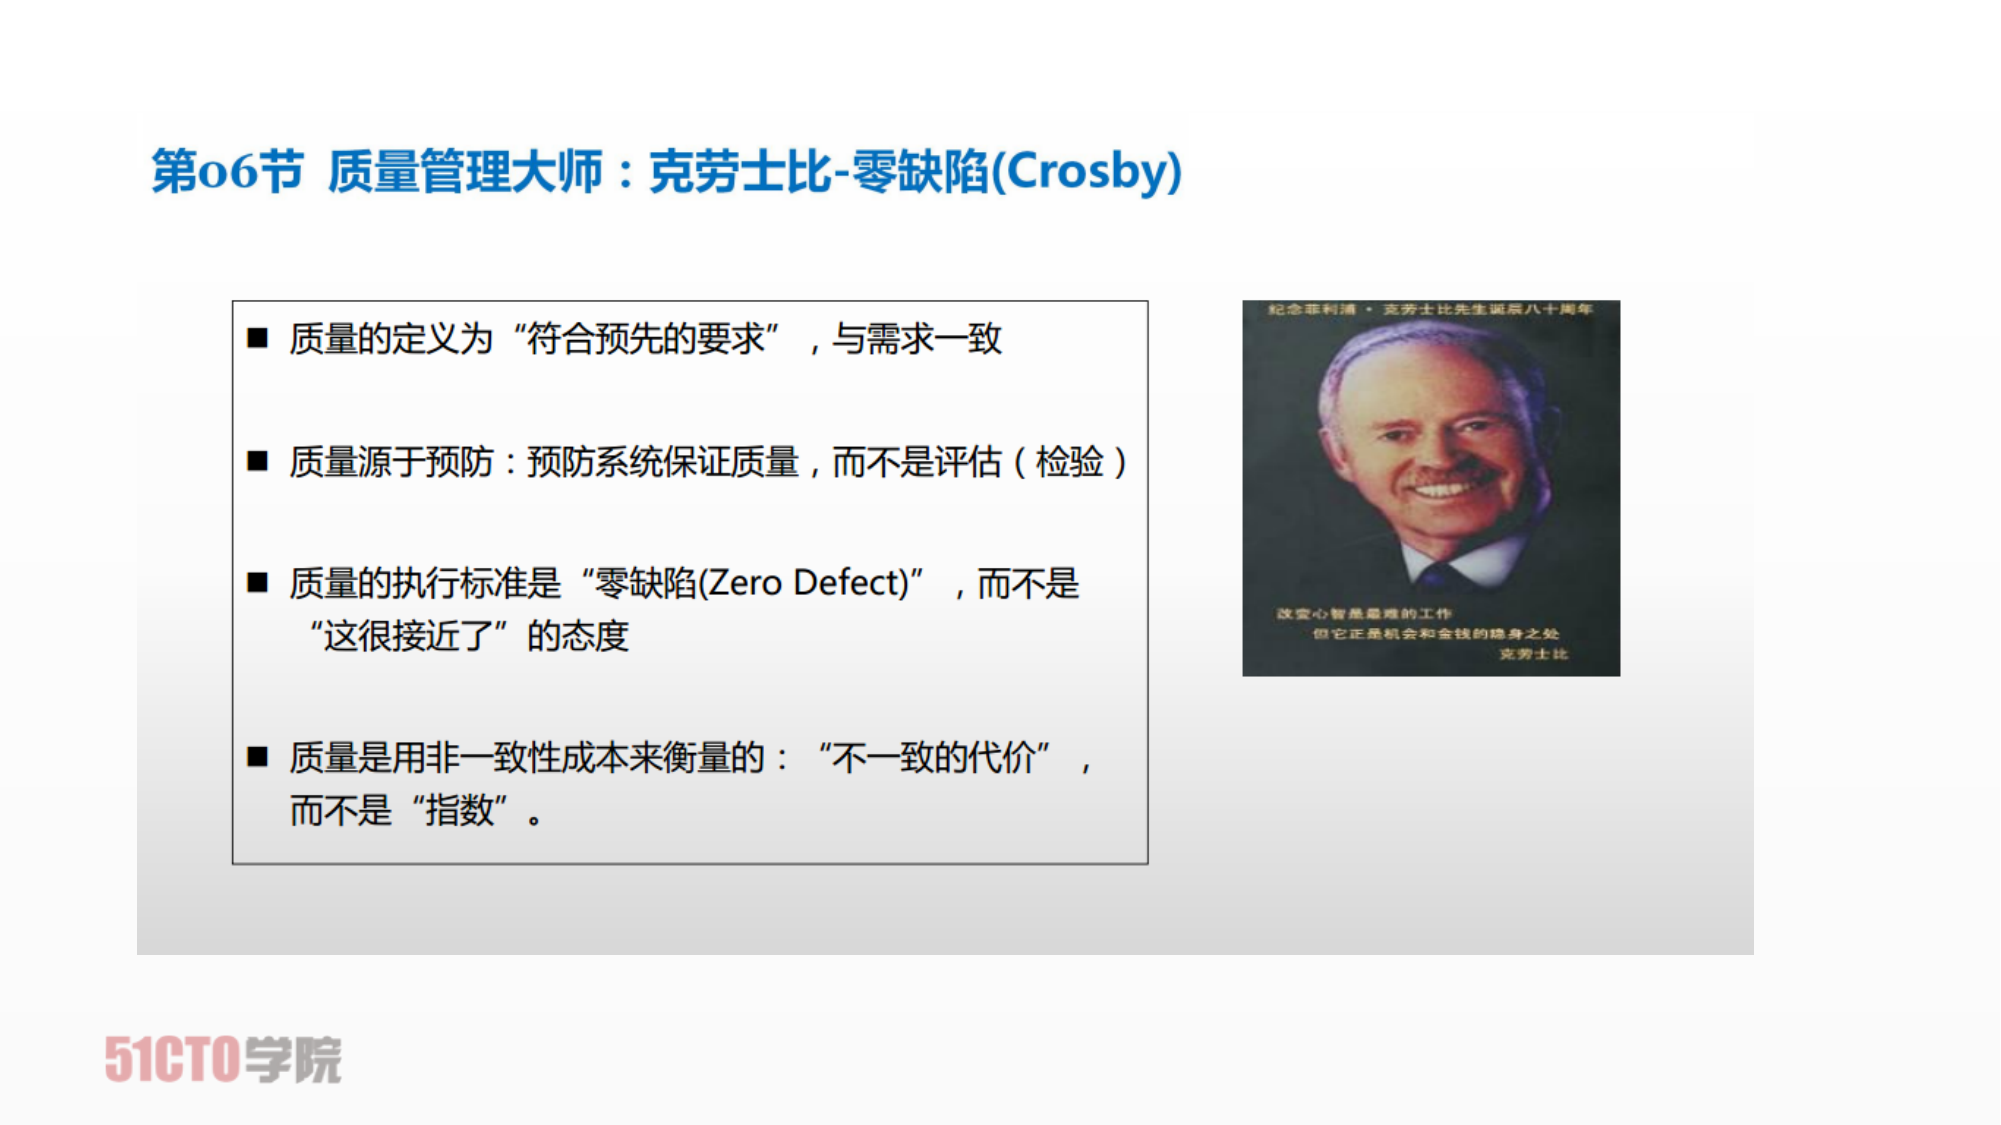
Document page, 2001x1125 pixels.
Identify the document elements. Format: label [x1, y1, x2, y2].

picture [137, 113, 1754, 955]
picture [45, 1002, 377, 1107]
